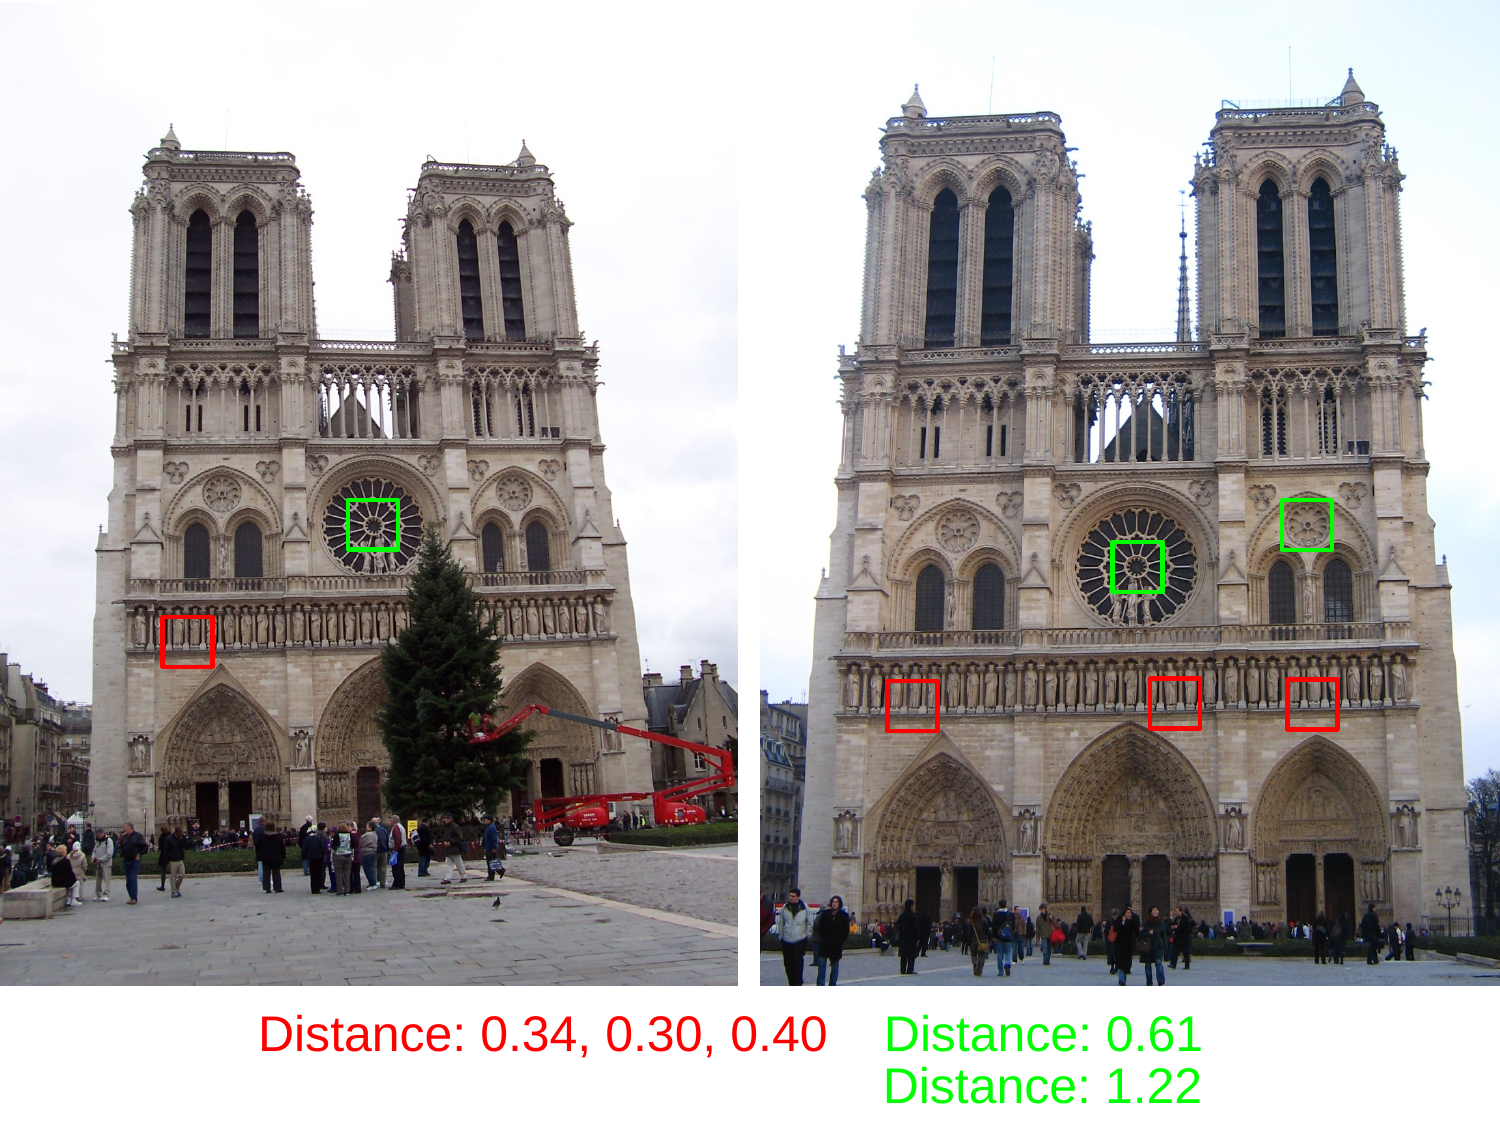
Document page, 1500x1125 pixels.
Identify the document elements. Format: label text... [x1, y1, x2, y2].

text_box Distance: 0.34, 0.30, 0.40 Distance: 0.61 [237, 993, 1225, 1069]
text_box Distance: 1.22 [784, 1046, 1301, 1121]
picture [0, 2, 738, 986]
picture [760, 0, 1500, 986]
